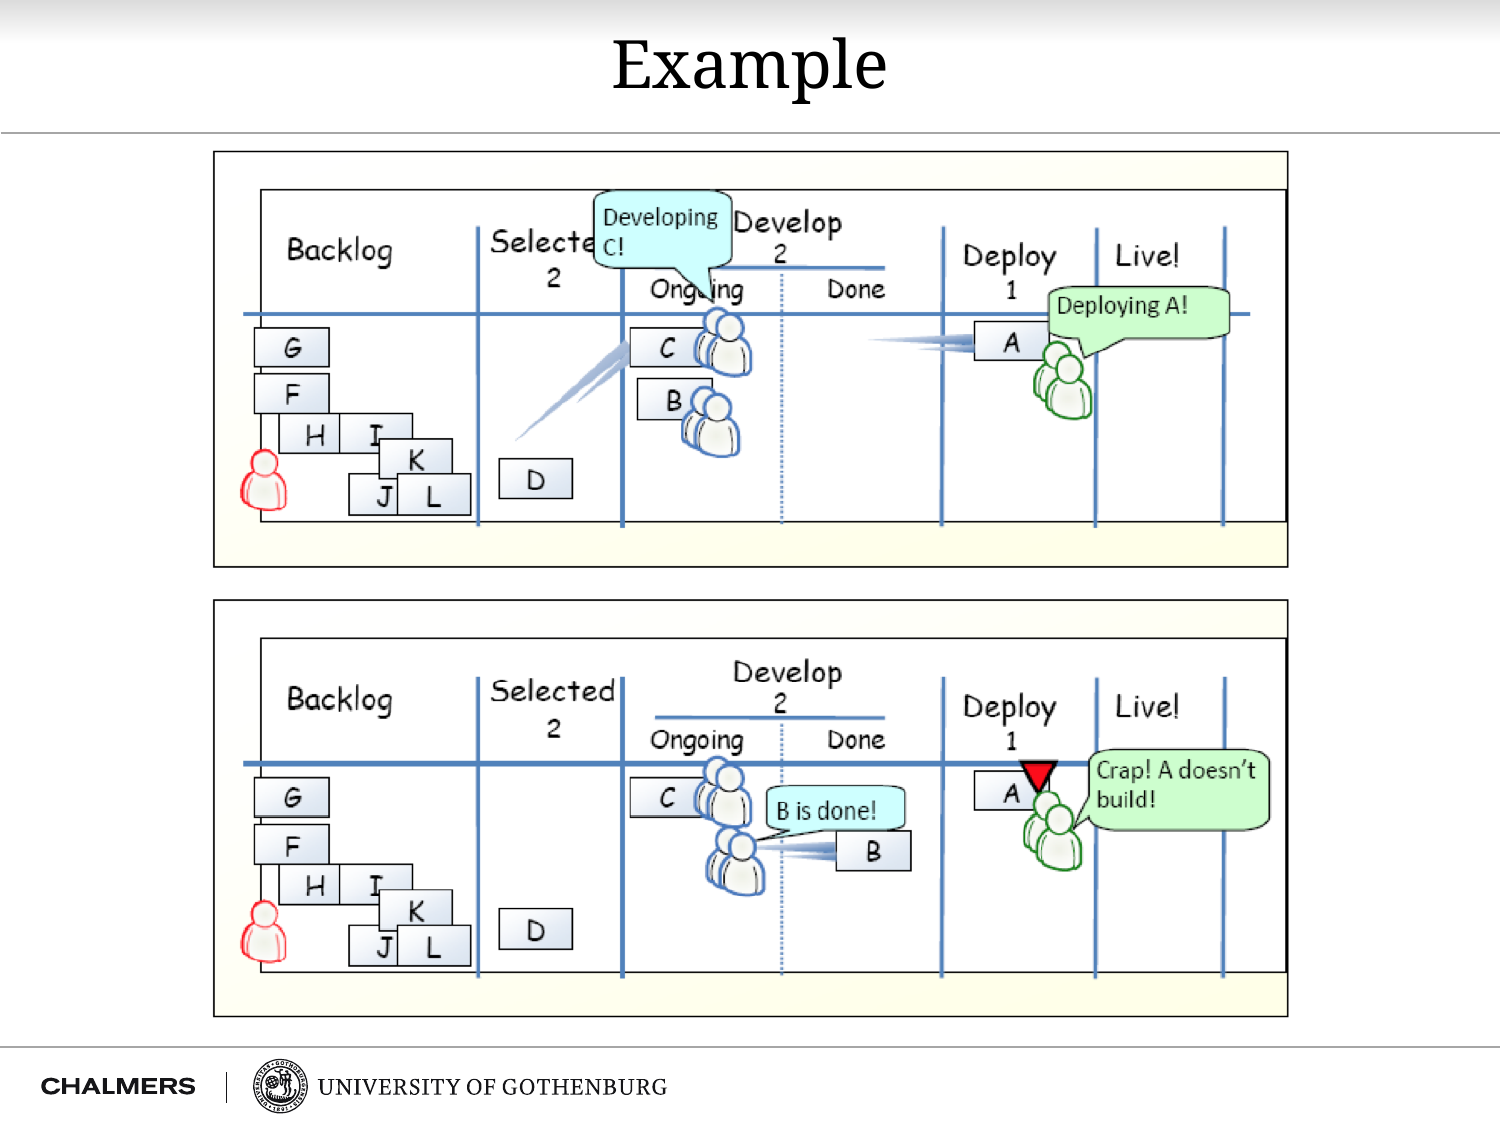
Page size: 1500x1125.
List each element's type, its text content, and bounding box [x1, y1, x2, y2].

title Example [75, 4, 1425, 120]
picture [202, 142, 1299, 1030]
